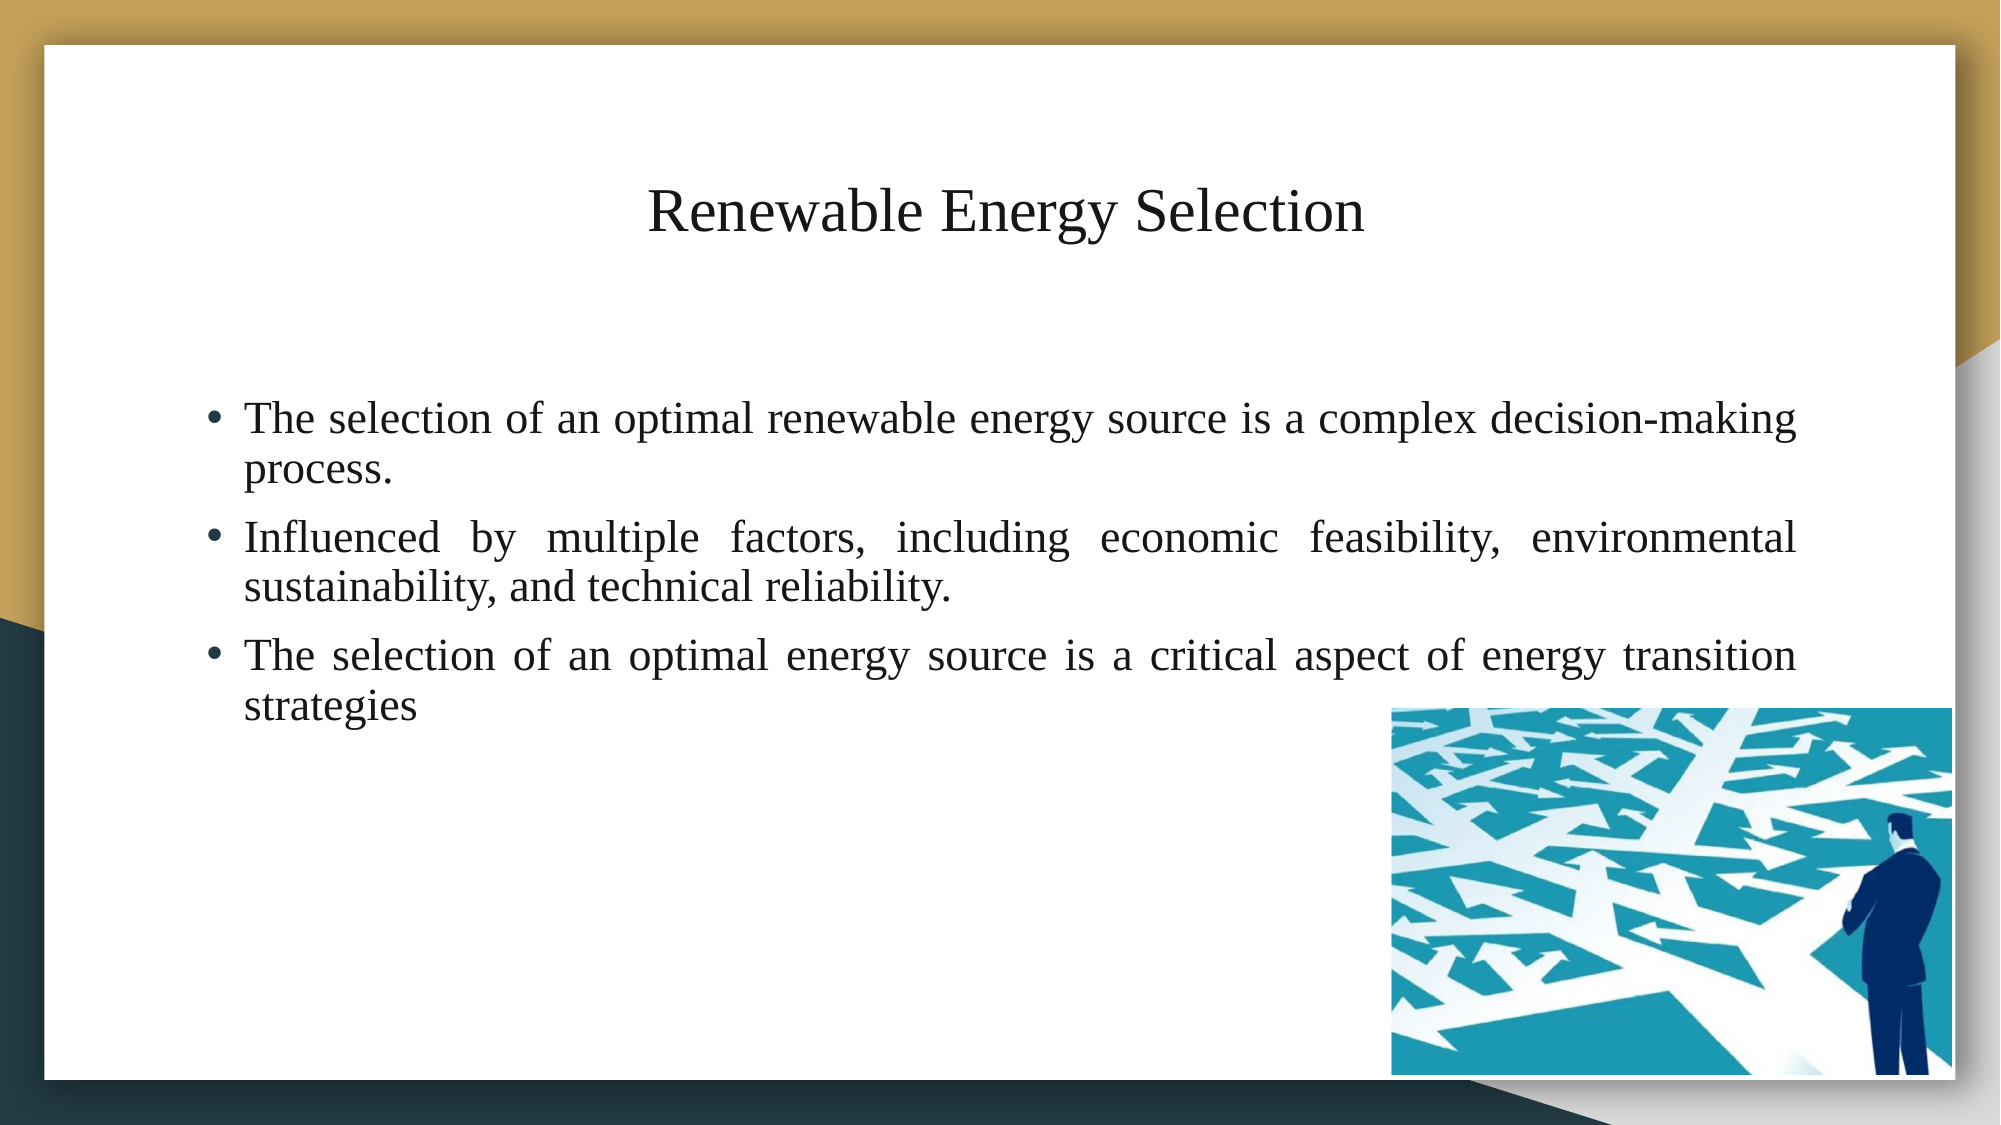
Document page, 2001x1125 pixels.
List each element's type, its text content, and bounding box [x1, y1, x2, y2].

list The selection of an optimal renewable energy source is a complex decision-making process. Influenced by multiple factors, including economic feasibility, environmental sustainability, and technical reliability. The selection of an optimal energy source is a critical aspect of energy transition strategies [191, 379, 1813, 746]
title Renewable Energy Selection [181, 154, 1834, 260]
picture [1390, 708, 1952, 1076]
